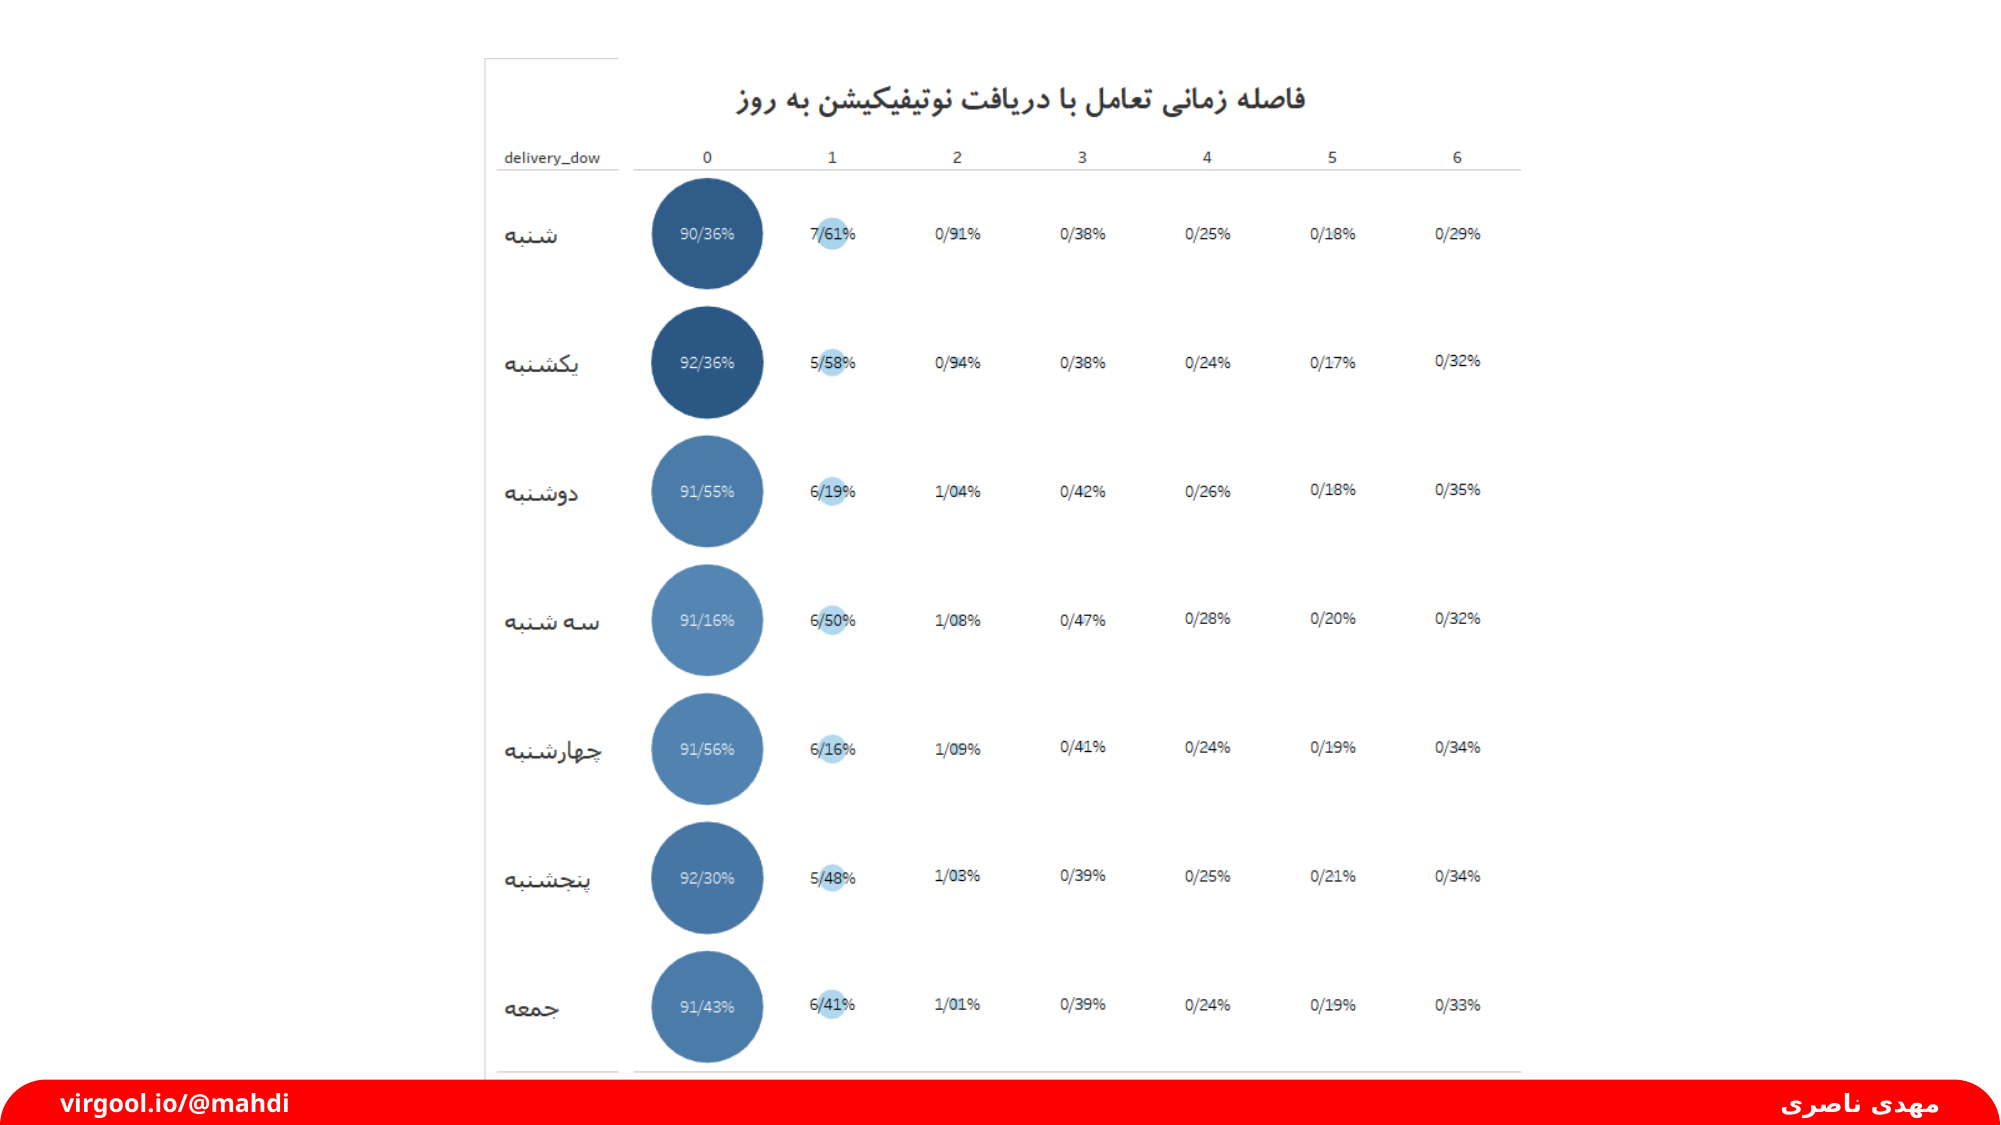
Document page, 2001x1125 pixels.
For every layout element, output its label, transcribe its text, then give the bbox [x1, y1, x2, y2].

text_box مهدی ناصری virgool.io/@mahdi [0, 1080, 2000, 1125]
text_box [477, 58, 1538, 1080]
